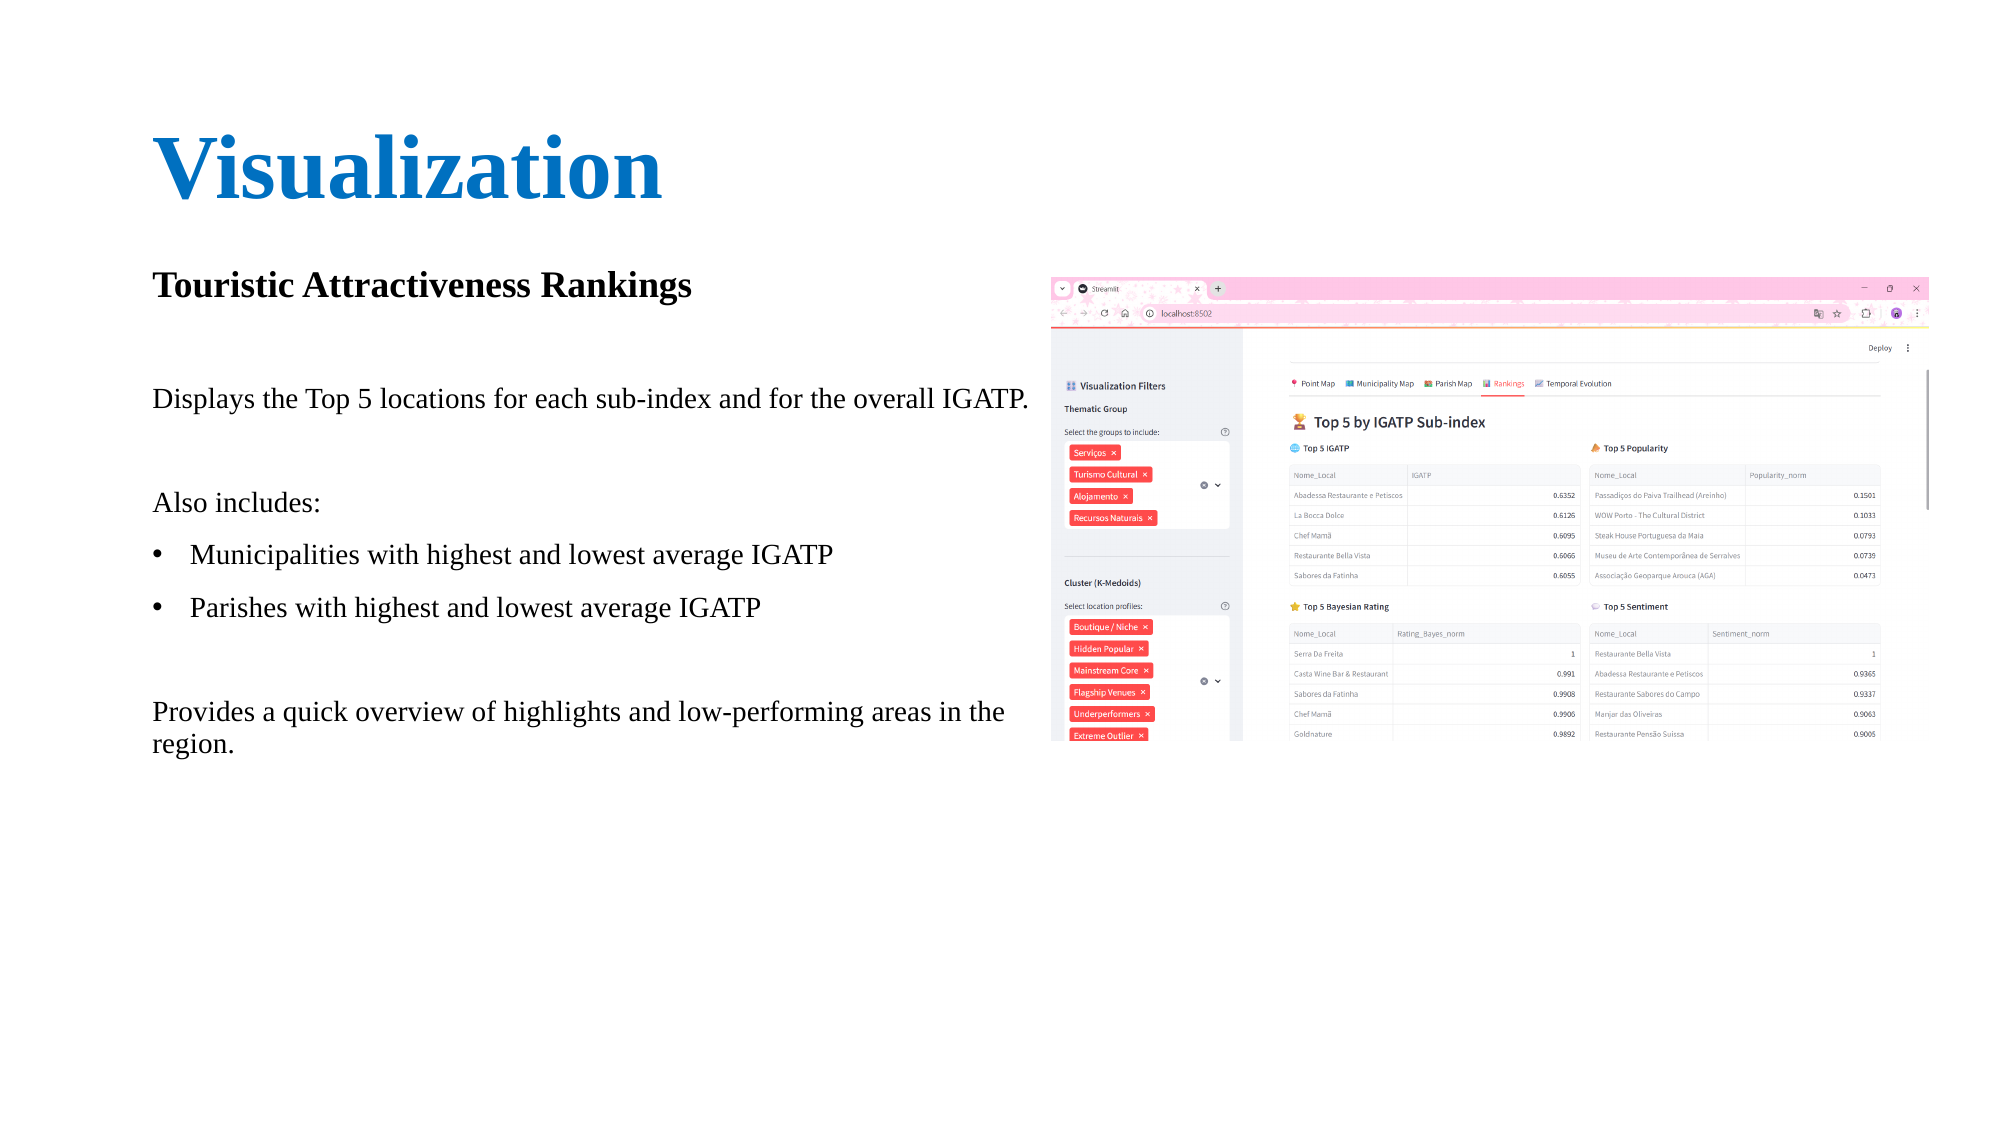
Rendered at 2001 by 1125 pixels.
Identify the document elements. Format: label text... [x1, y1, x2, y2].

title Visualization [137, 59, 1863, 276]
picture [1051, 276, 1930, 742]
list Touristic Attractiveness Rankings Displays the Top 5 locations for each sub-index and for the overall IGATP. Also includes: Municipalities with highest and lowest average IGATP Parishes with highest and lowest average IGATP Provides a quick overview of highlights and low-performing areas in the region. [137, 257, 1071, 1092]
